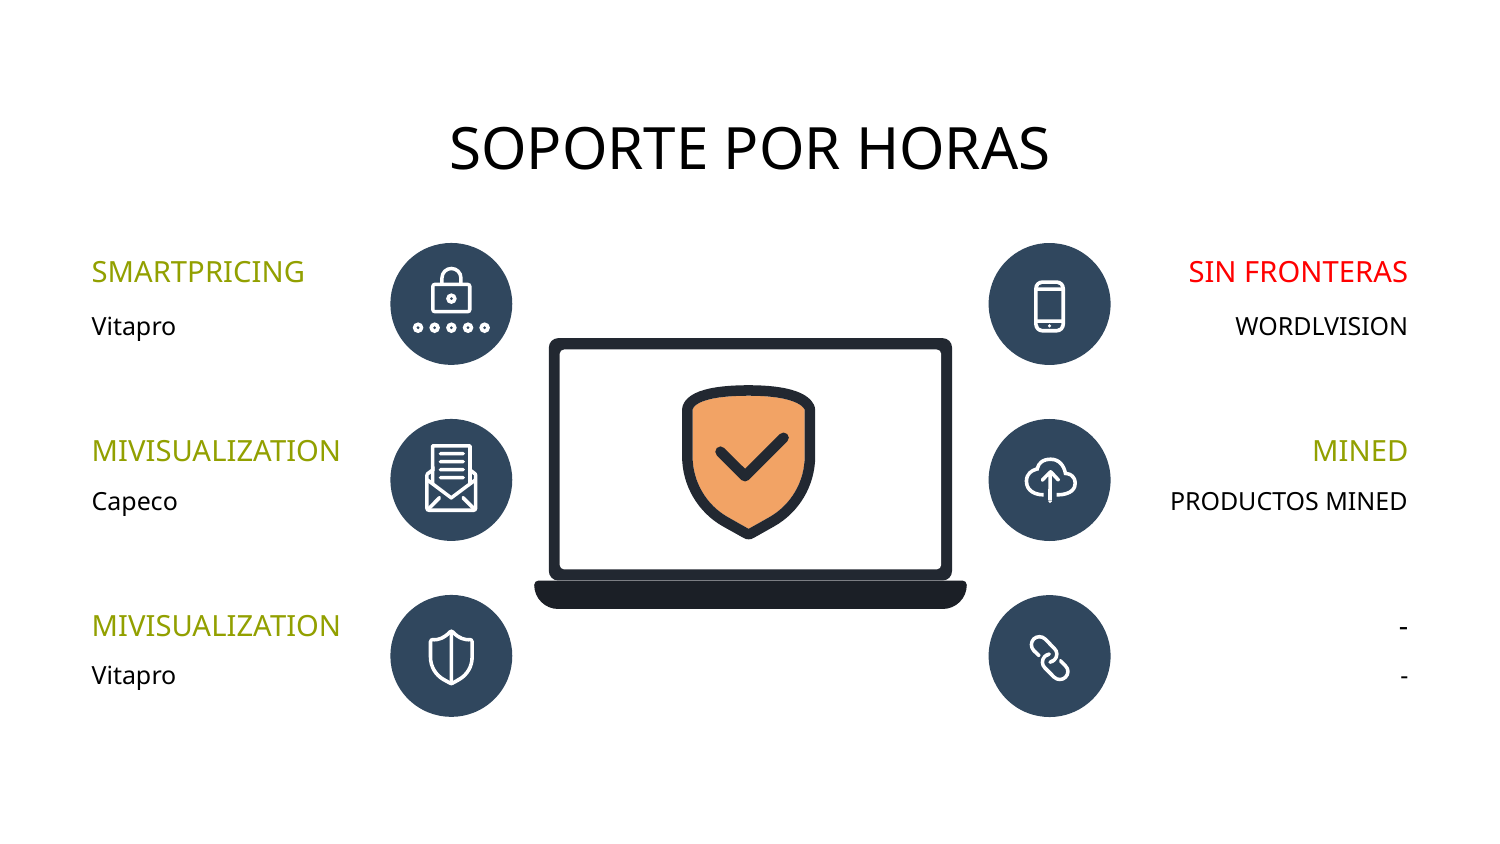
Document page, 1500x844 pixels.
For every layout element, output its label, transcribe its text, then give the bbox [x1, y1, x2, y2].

text_box SMARTPRICING [76, 249, 367, 293]
text_box WORDLVISION [1133, 296, 1424, 355]
text_box - [1133, 645, 1424, 705]
text_box SOPORTE POR HORAS [425, 67, 1075, 226]
text_box MINED [1133, 428, 1424, 471]
text_box Vitapro [76, 645, 367, 705]
text_box Capeco [76, 471, 367, 530]
text_box SIN FRONTERAS [1133, 249, 1424, 293]
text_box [384, 242, 1116, 718]
text_box - [1133, 603, 1424, 645]
text_box MIVISUALIZATION [76, 603, 367, 645]
text_box PRODUCTOS MINED [1133, 471, 1424, 530]
text_box Vitapro [76, 296, 367, 355]
text_box MIVISUALIZATION [76, 428, 367, 471]
